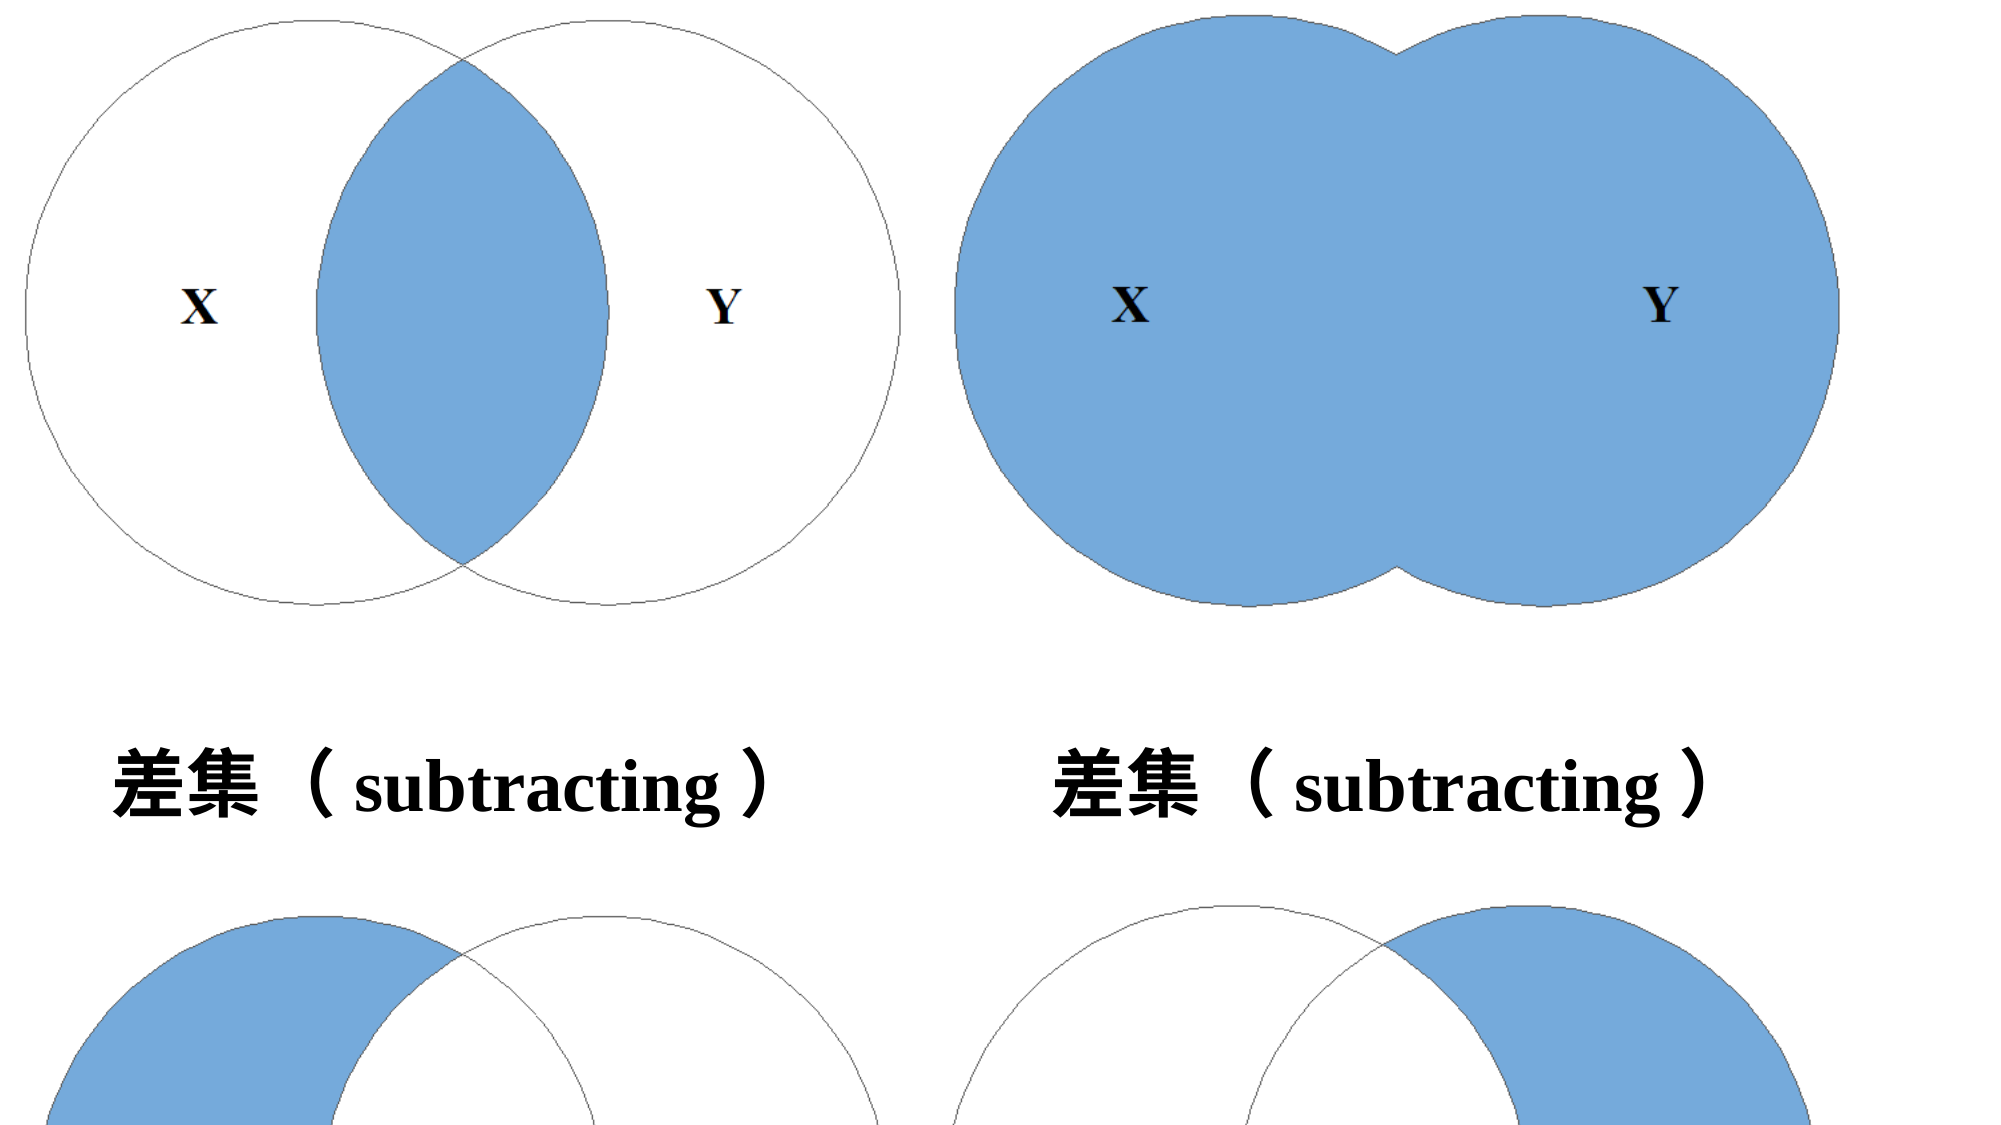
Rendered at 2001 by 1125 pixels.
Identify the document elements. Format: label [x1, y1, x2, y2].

picture [0, 879, 1852, 1125]
picture [0, 0, 1880, 625]
